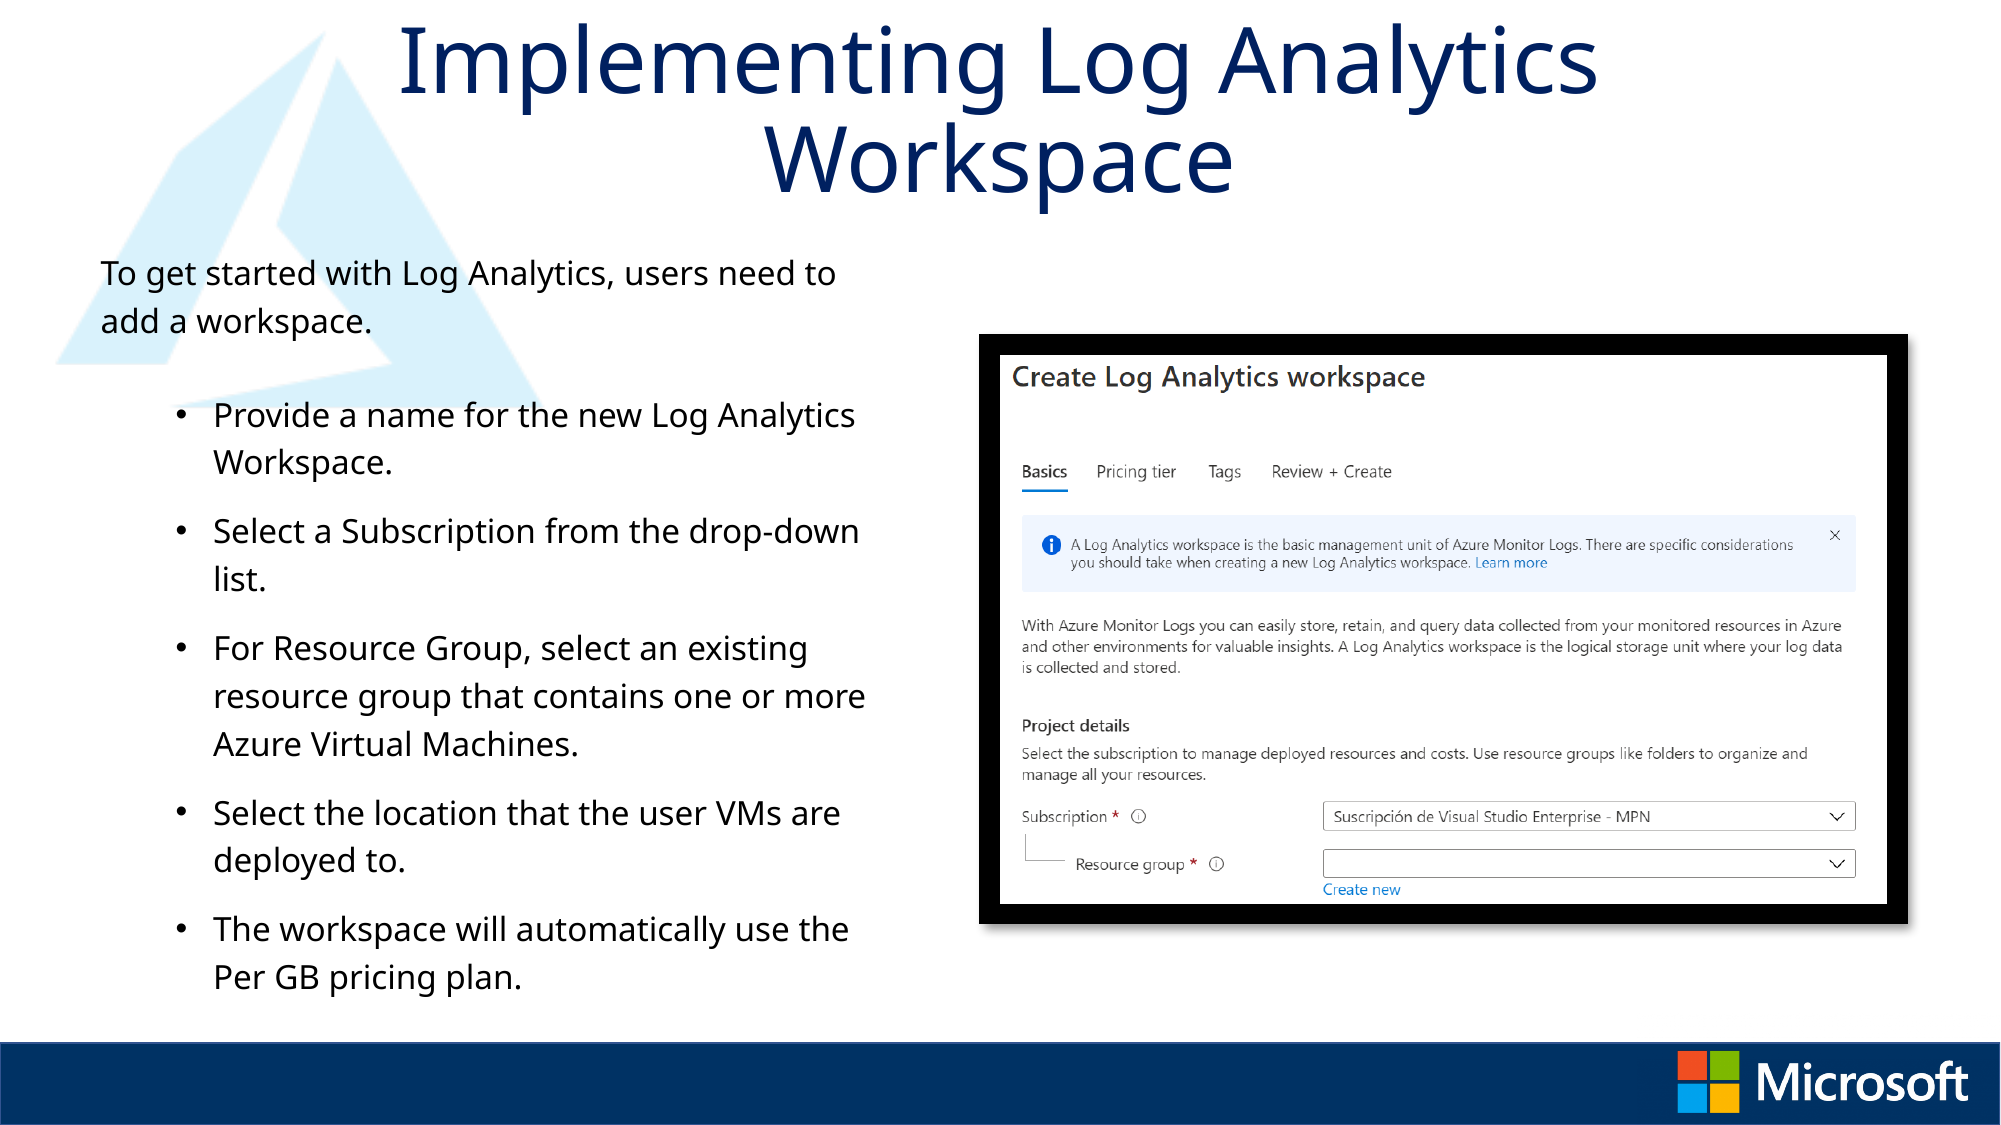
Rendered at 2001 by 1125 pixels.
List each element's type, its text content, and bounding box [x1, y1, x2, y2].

title Implementing Log Analytics Workspace [137, 59, 1863, 278]
picture [999, 354, 1887, 904]
picture [1637, 1013, 2001, 1125]
list To get started with Log Analytics, users need to add a workspace. Provide a name for the new Log Analytics Workspace. Select a Subscription from the drop-down list. For Resource Group, select an existing resource group that contains one or more Azure Virtual Machines. Select the location that the user VMs are deployed to. The workspace will automatically use the Per GB pricing plan. [85, 236, 884, 1102]
